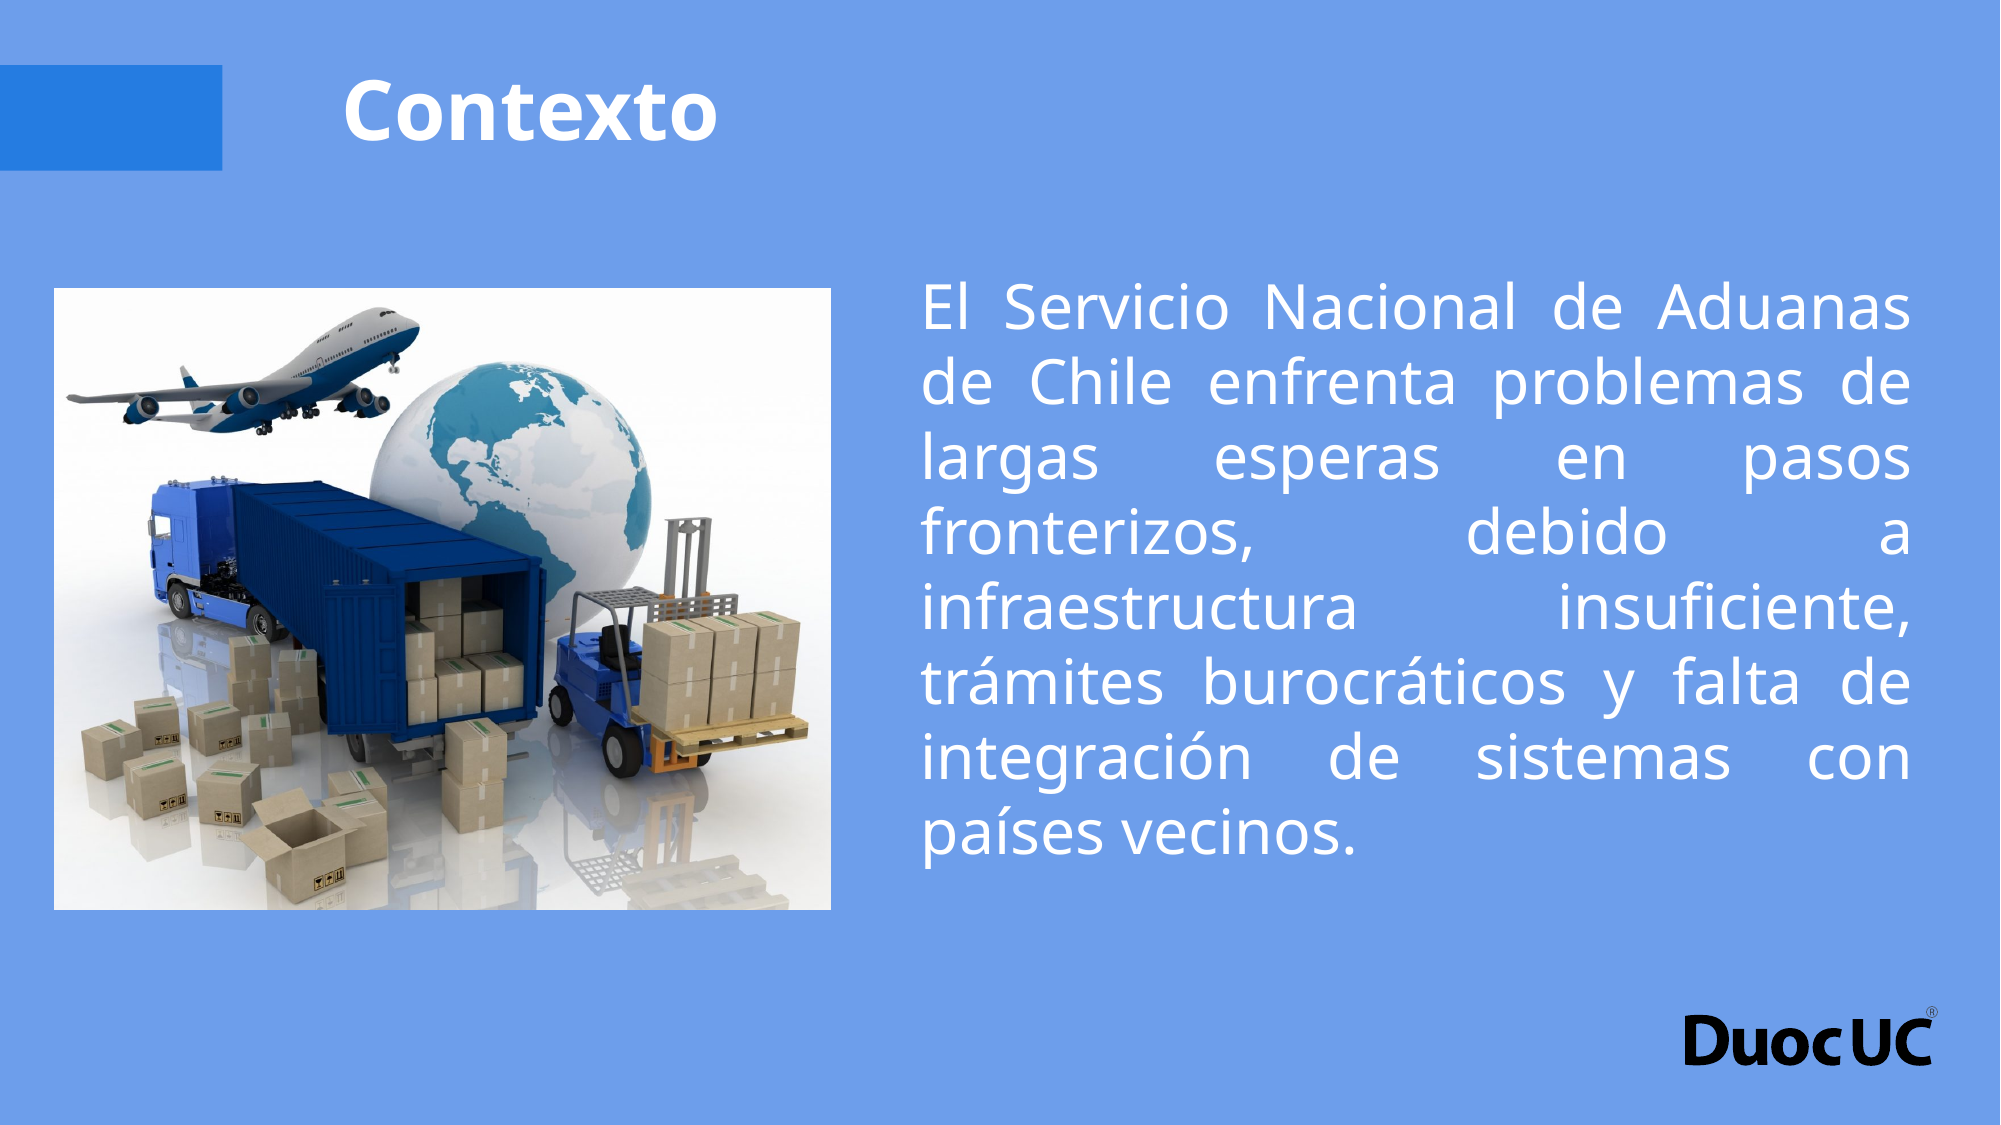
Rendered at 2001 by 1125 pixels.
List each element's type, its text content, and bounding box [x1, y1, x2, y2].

picture [53, 288, 831, 911]
text_box El Servicio Nacional de Aduanas de Chile enfrenta problemas de largas esperas en pasos fronterizos, debido a infraestructura insuficiente, trámites burocráticos y falta de integración de sistemas con países vecinos. [830, 252, 1930, 882]
picture [1926, 1006, 1938, 1018]
text_box Contexto [283, 61, 735, 195]
